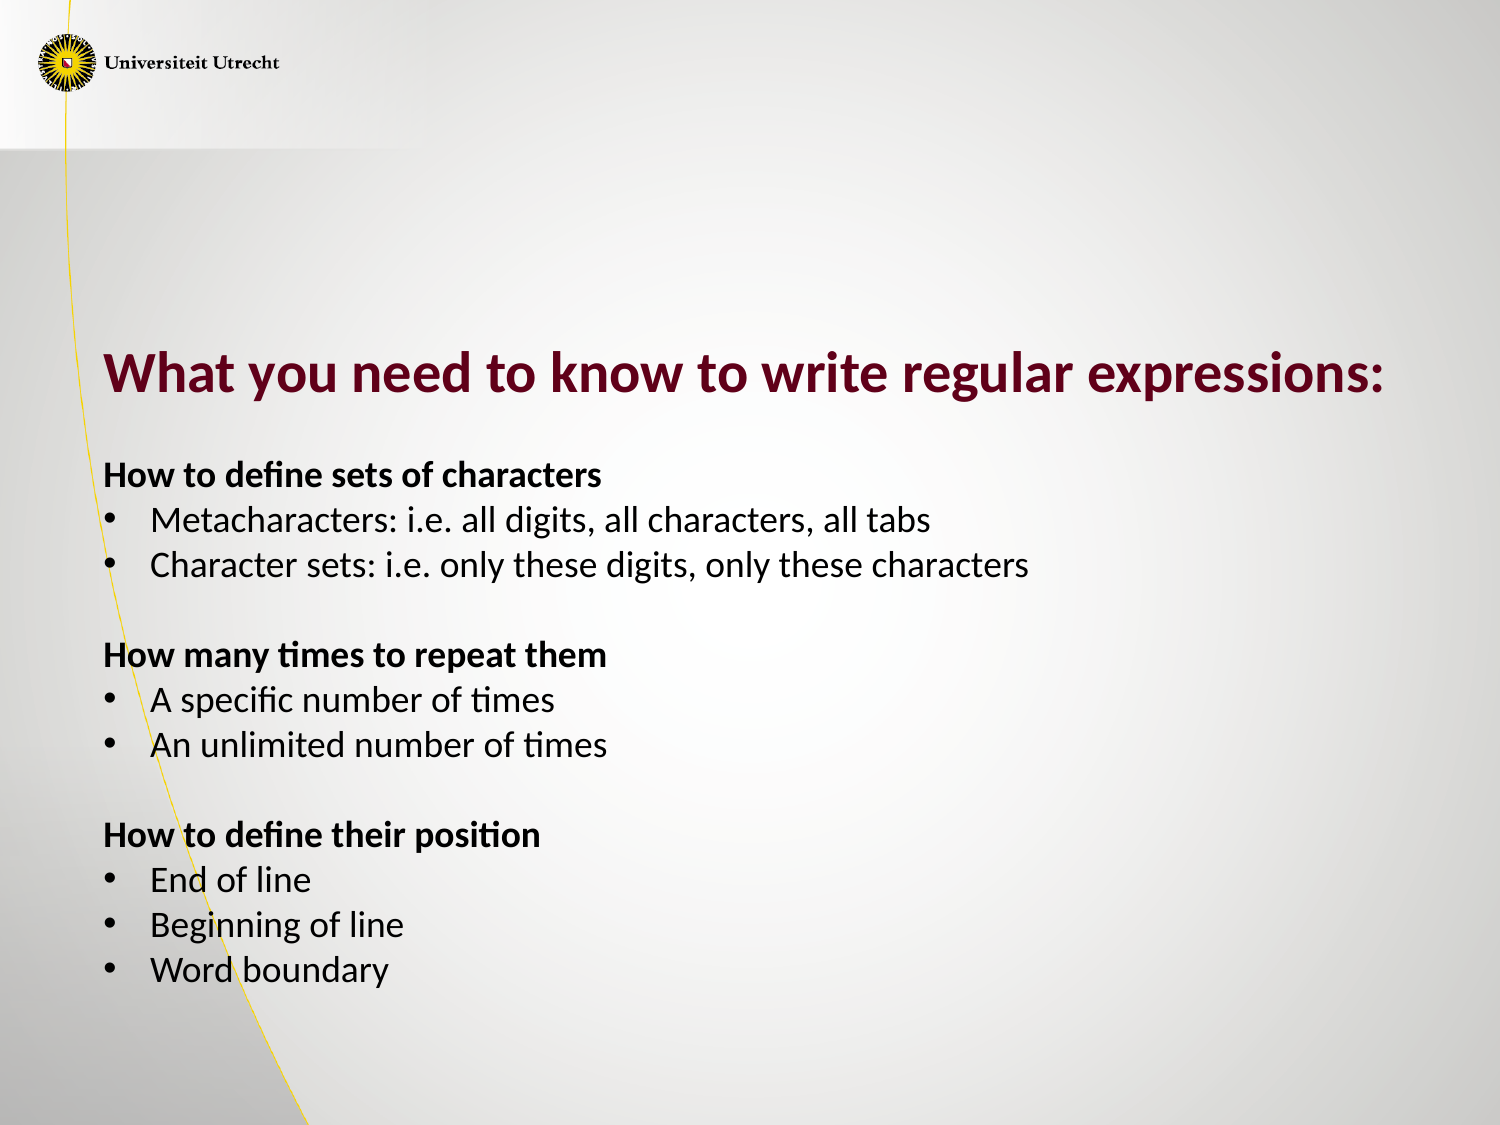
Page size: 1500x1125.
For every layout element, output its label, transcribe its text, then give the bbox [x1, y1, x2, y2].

text_box What you need to know to write regular expressions: How to define sets of characters Metacharacters: i.e. all digits, all characters, all tabs Character sets: i.e. only these digits, only these characters How many times to repeat them A specific number of times An unlimited number of times How to define their position End of line Beginning of line Word boundary [88, 282, 1447, 1042]
picture [0, 0, 1500, 1125]
